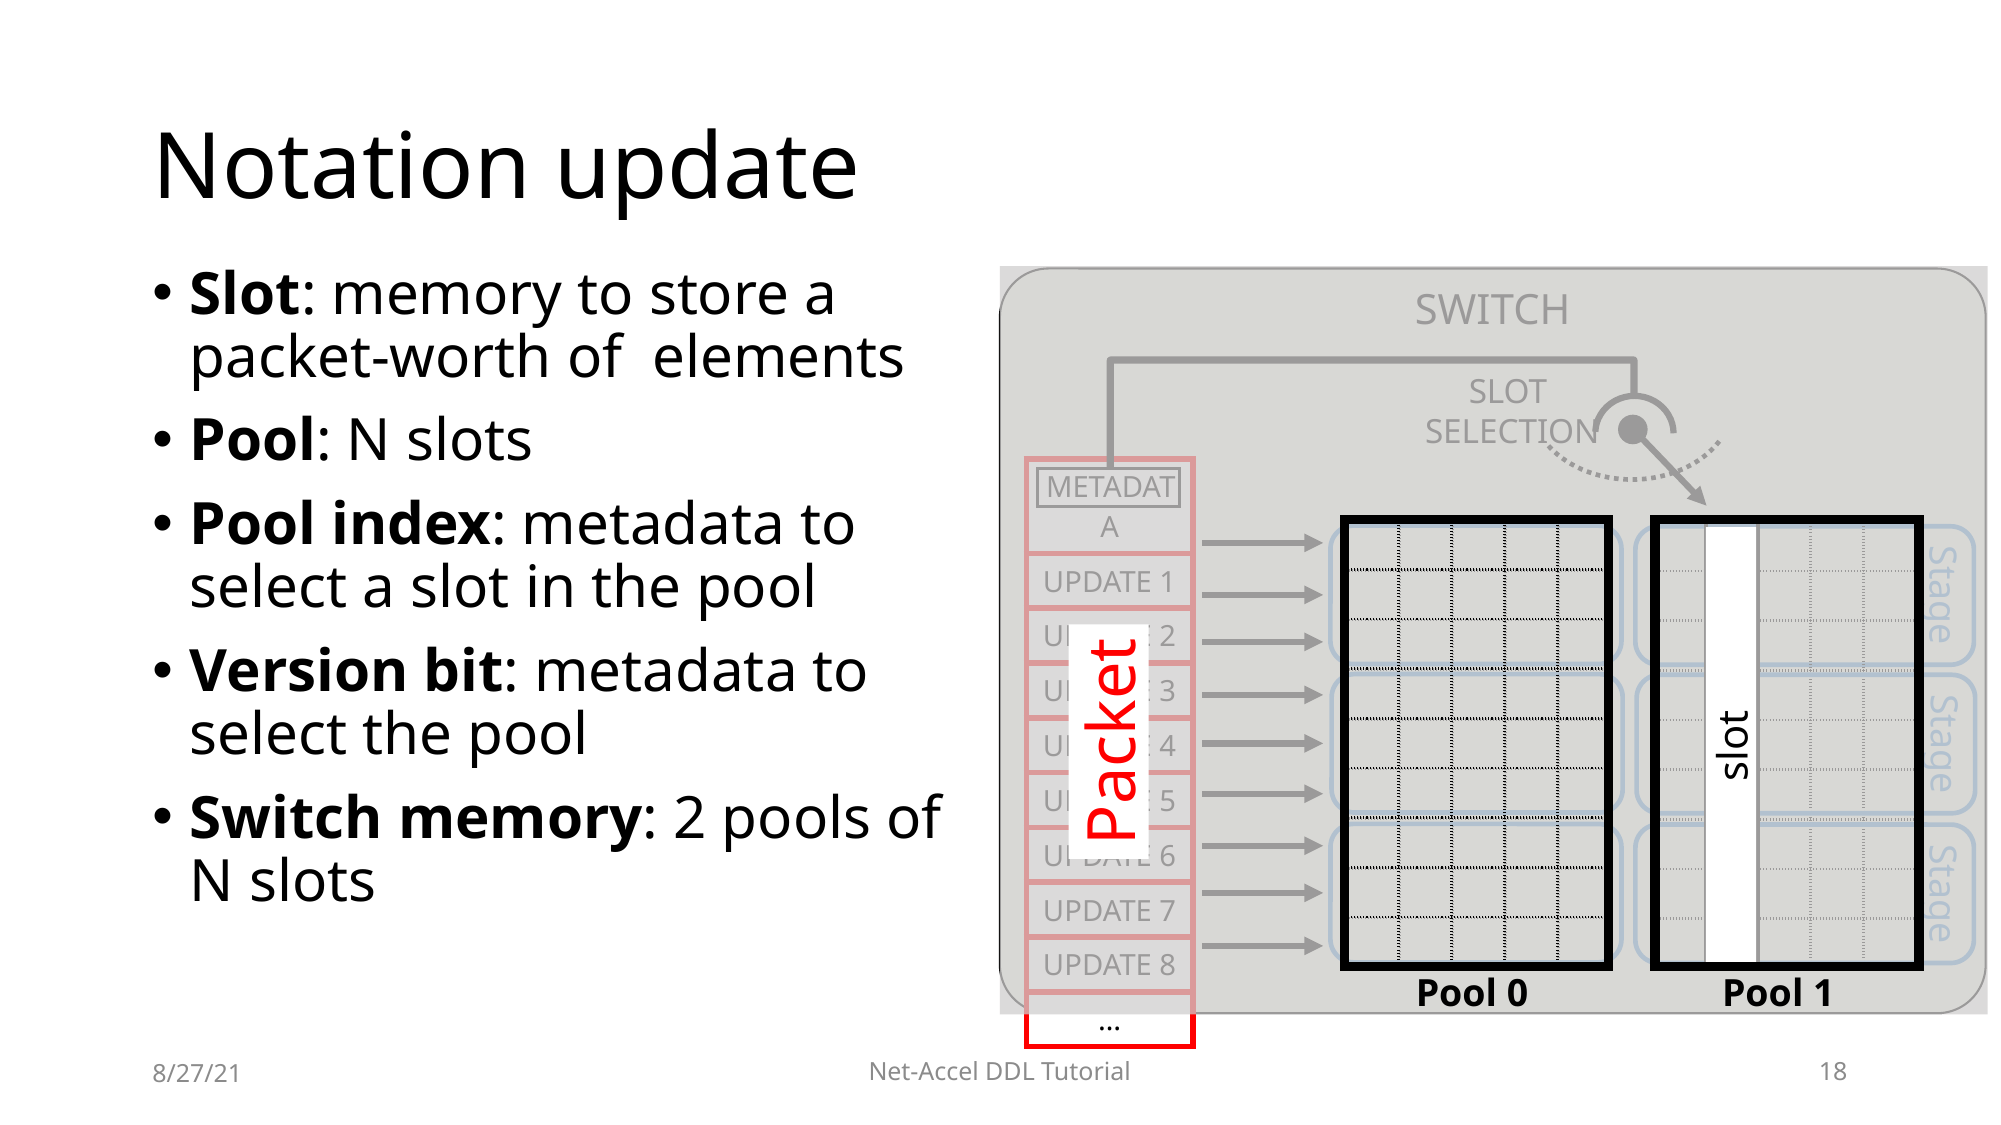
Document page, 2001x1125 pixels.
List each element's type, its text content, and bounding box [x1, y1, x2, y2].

text_box Packet [1068, 624, 1149, 859]
text_box [1344, 519, 1609, 967]
text_box Pool 1 [1669, 969, 1888, 1015]
list Slot: memory to store a packet-worth of elements Pool: N slots Pool index: metadata to select a slot in the pool Version bit: metadata to select the pool Switch memory: 2 pools of N slots [137, 256, 958, 1014]
footer Net-Accel DDL Tutorial [662, 1042, 1338, 1103]
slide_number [137, 1042, 588, 1103]
text_box [999, 266, 1988, 1015]
title Notation update [137, 59, 1863, 278]
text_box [1202, 542, 1324, 946]
slide_number 39 [1412, 1042, 1863, 1103]
text_box [1654, 519, 1920, 967]
text_box Pool 0 [1362, 969, 1582, 1015]
table_cell … [1029, 1015, 1190, 1042]
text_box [1553, 337, 1723, 534]
